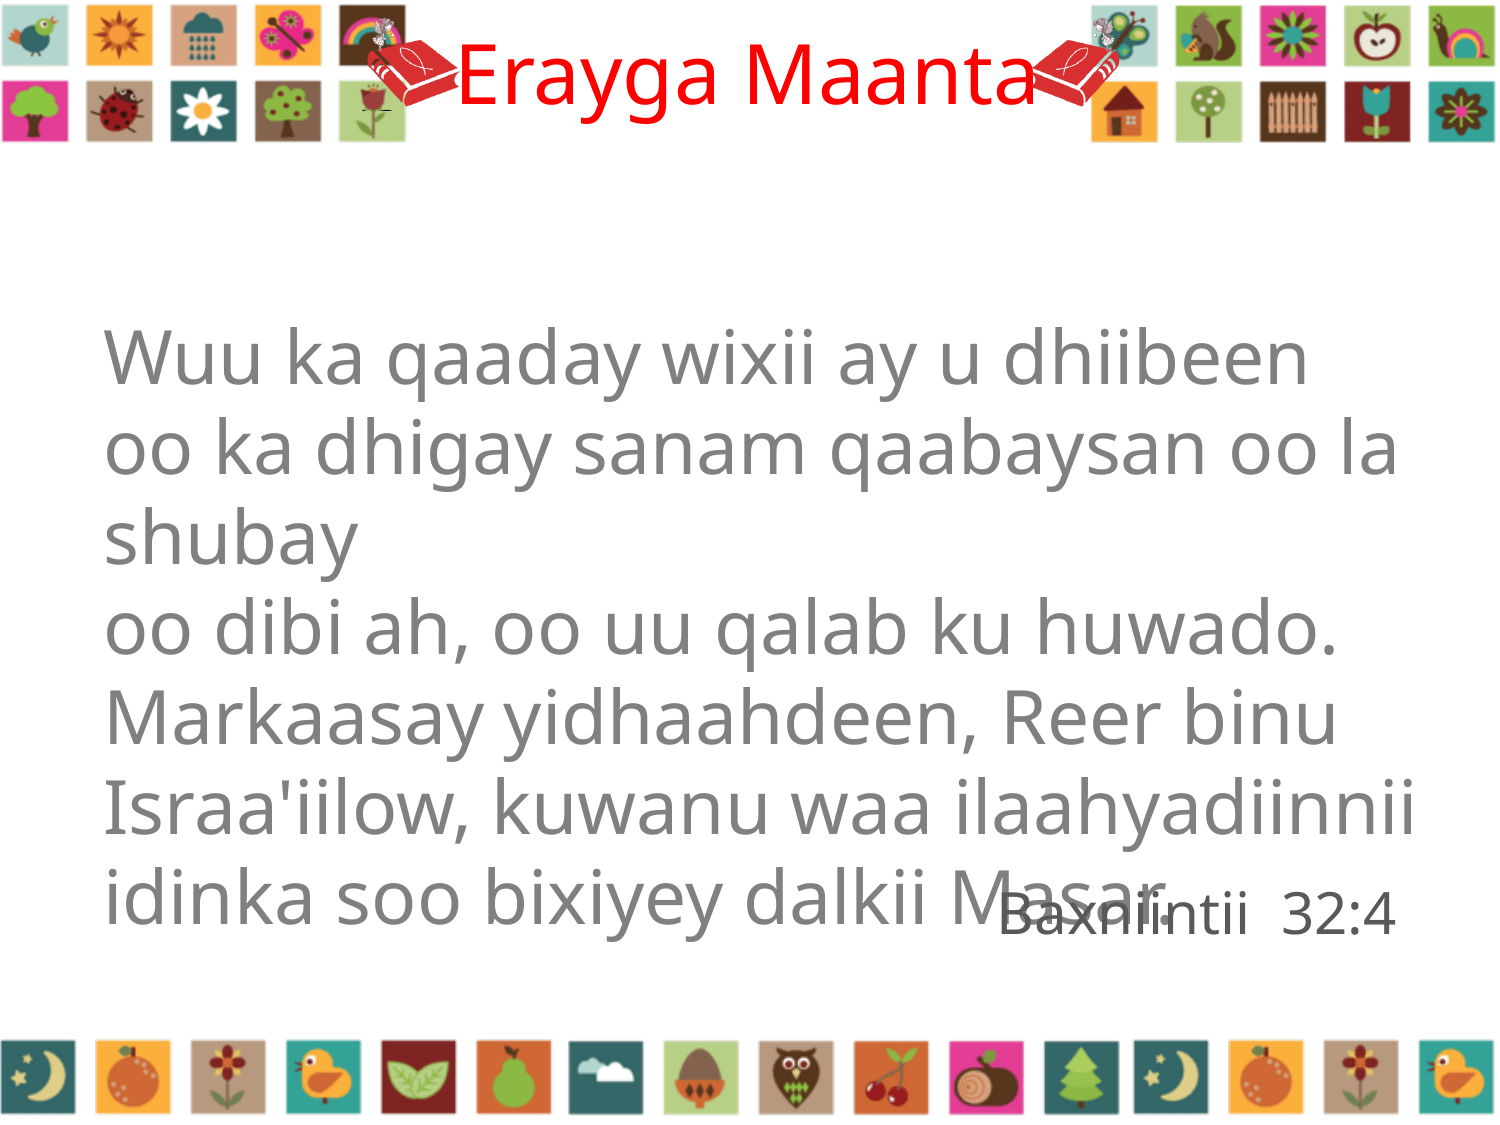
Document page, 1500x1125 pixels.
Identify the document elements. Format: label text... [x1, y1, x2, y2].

text_box Erayga Maanta [425, 13, 1078, 129]
picture [998, 3, 1500, 150]
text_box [0, 1028, 1500, 1118]
text_box Baxniintii 32:4 [779, 868, 1412, 954]
picture [0, 3, 492, 150]
text_box Wuu ka qaaday wixii ay u dhiibeen oo ka dhigay sanam qaabaysan oo la shubay oo dibi ah, oo uu qalab ku huwado. Markaasay yidhaahdeen, Reer binu Israa'iilow, kuwanu waa ilaahyadiinnii idinka soo bixiyey dalkii Masar. [88, 302, 1436, 1027]
